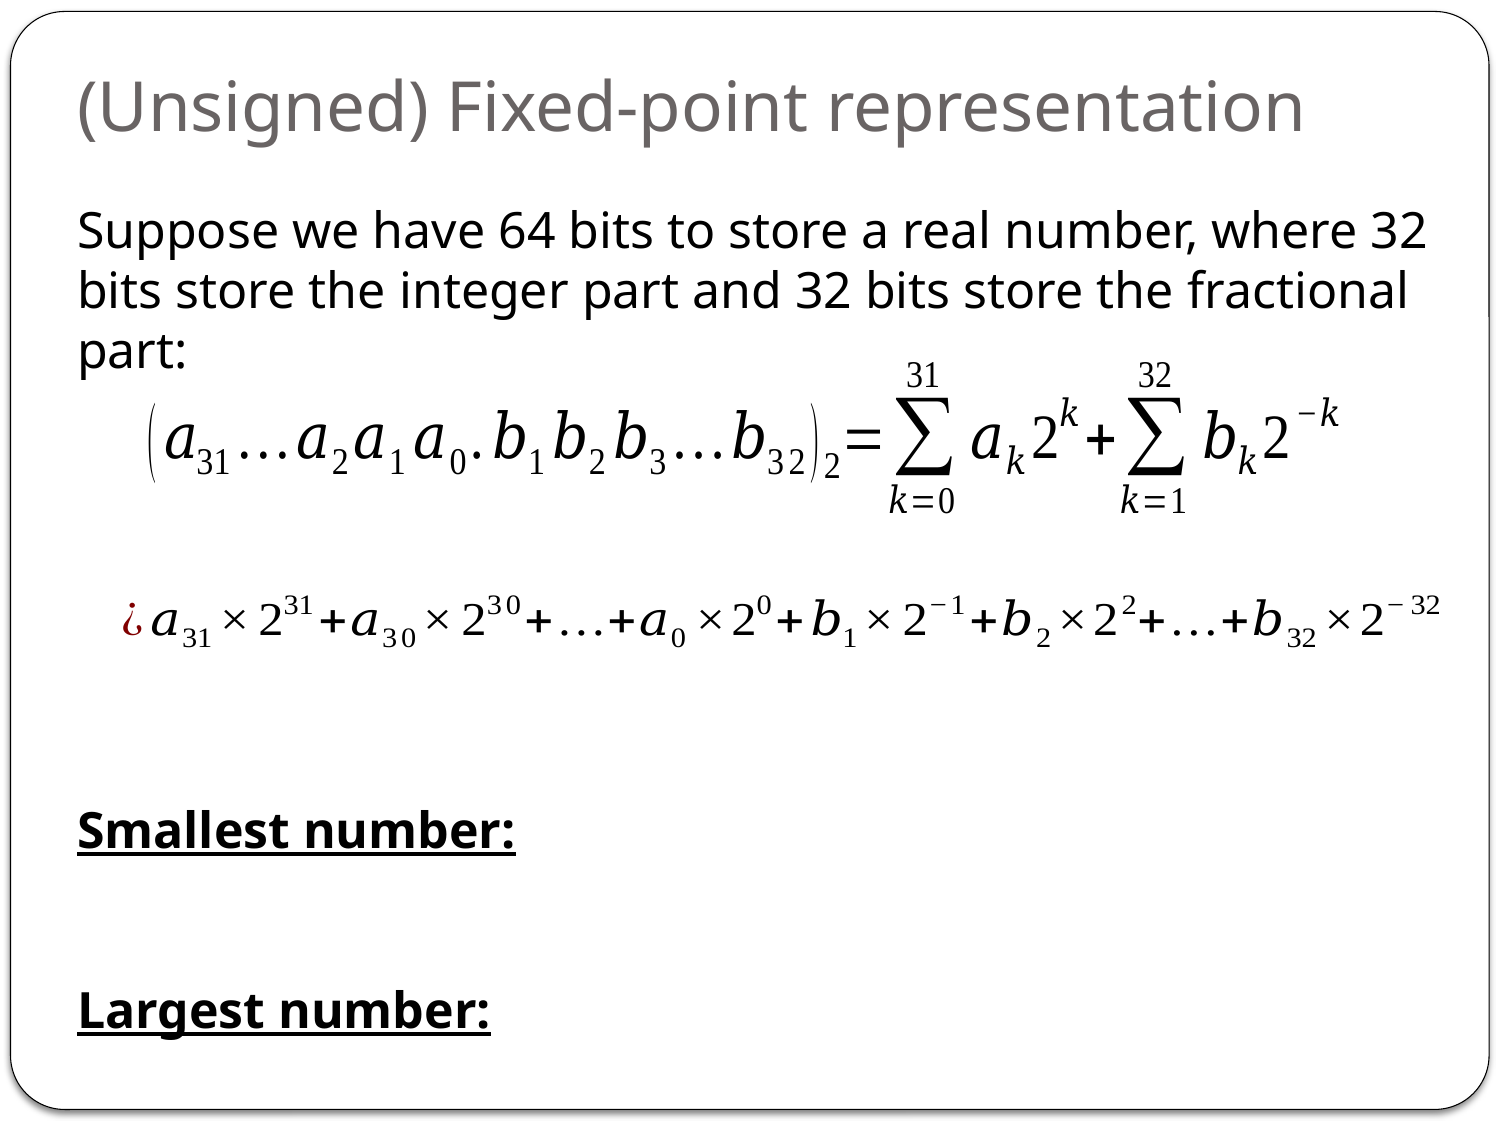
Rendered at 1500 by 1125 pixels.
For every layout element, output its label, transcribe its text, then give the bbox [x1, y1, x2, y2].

text_box Suppose we have 64 bits to store a real number, where 32 bits store the integer part and 32 bits store the fractional part: Smallest number: Largest number: [62, 191, 1500, 1106]
text_box (Unsigned) Fixed-point representation [62, 0, 1338, 161]
